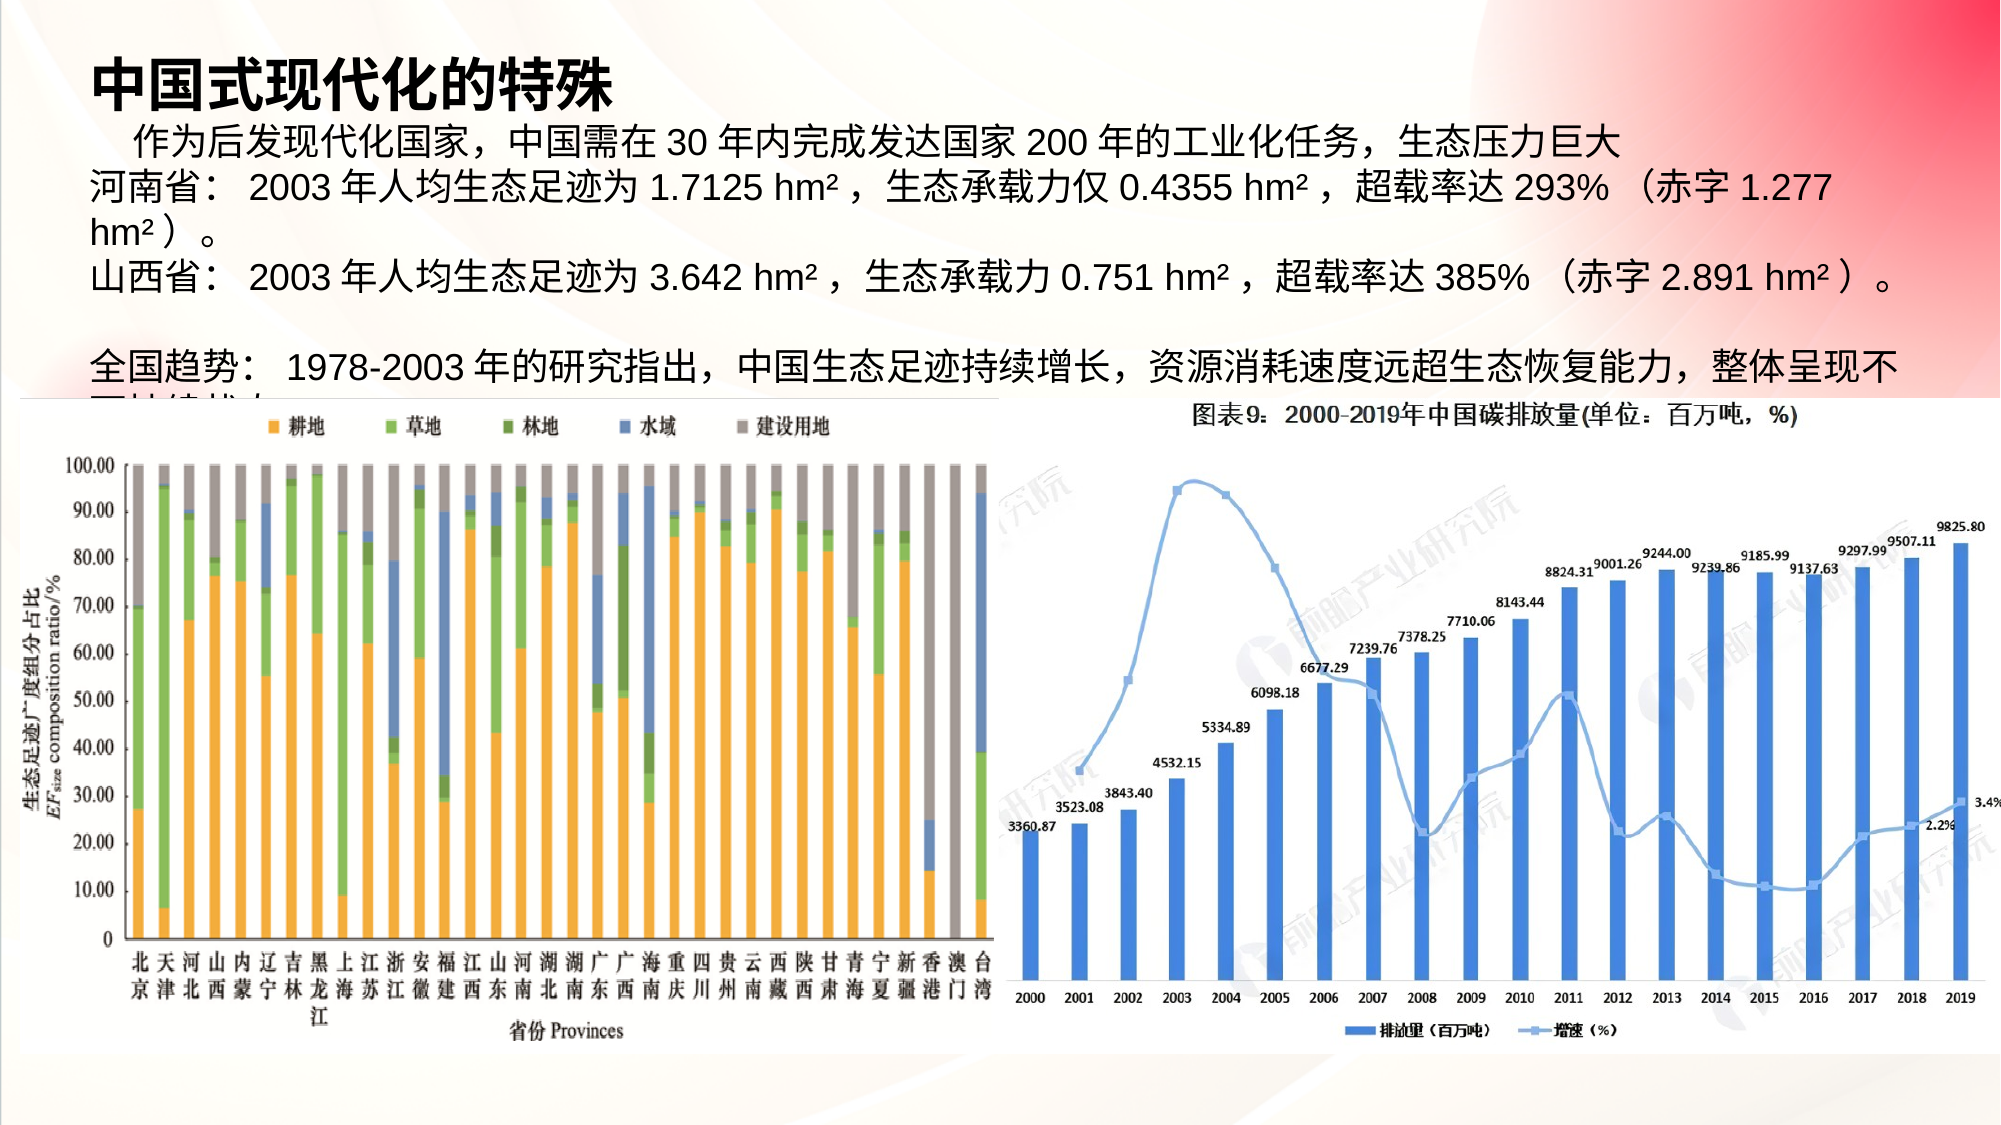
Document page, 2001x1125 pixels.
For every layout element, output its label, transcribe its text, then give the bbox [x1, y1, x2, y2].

text_box 中国式现代化的特殊 作为后发现代化国家，中国需在30年内完成发达国家200年的工业化任务，生态压力巨大 河南省：2003年人均生态足迹为1.7125 hm²，生态承载力仅0.4355 hm²，超载率达293%（赤字1.277 hm²）。 山西省：2003年人均生态足迹为3.642 hm²，生态承载力0.751 hm²，超载率达385%（赤字2.891 hm²）。 全国趋势：1978-2003年的研究指出，中国生态足迹持续增长，资源消耗速度远超生态恢复能力，整体呈现不可持续状态 [74, 40, 1949, 398]
picture [0, 0, 2001, 1125]
